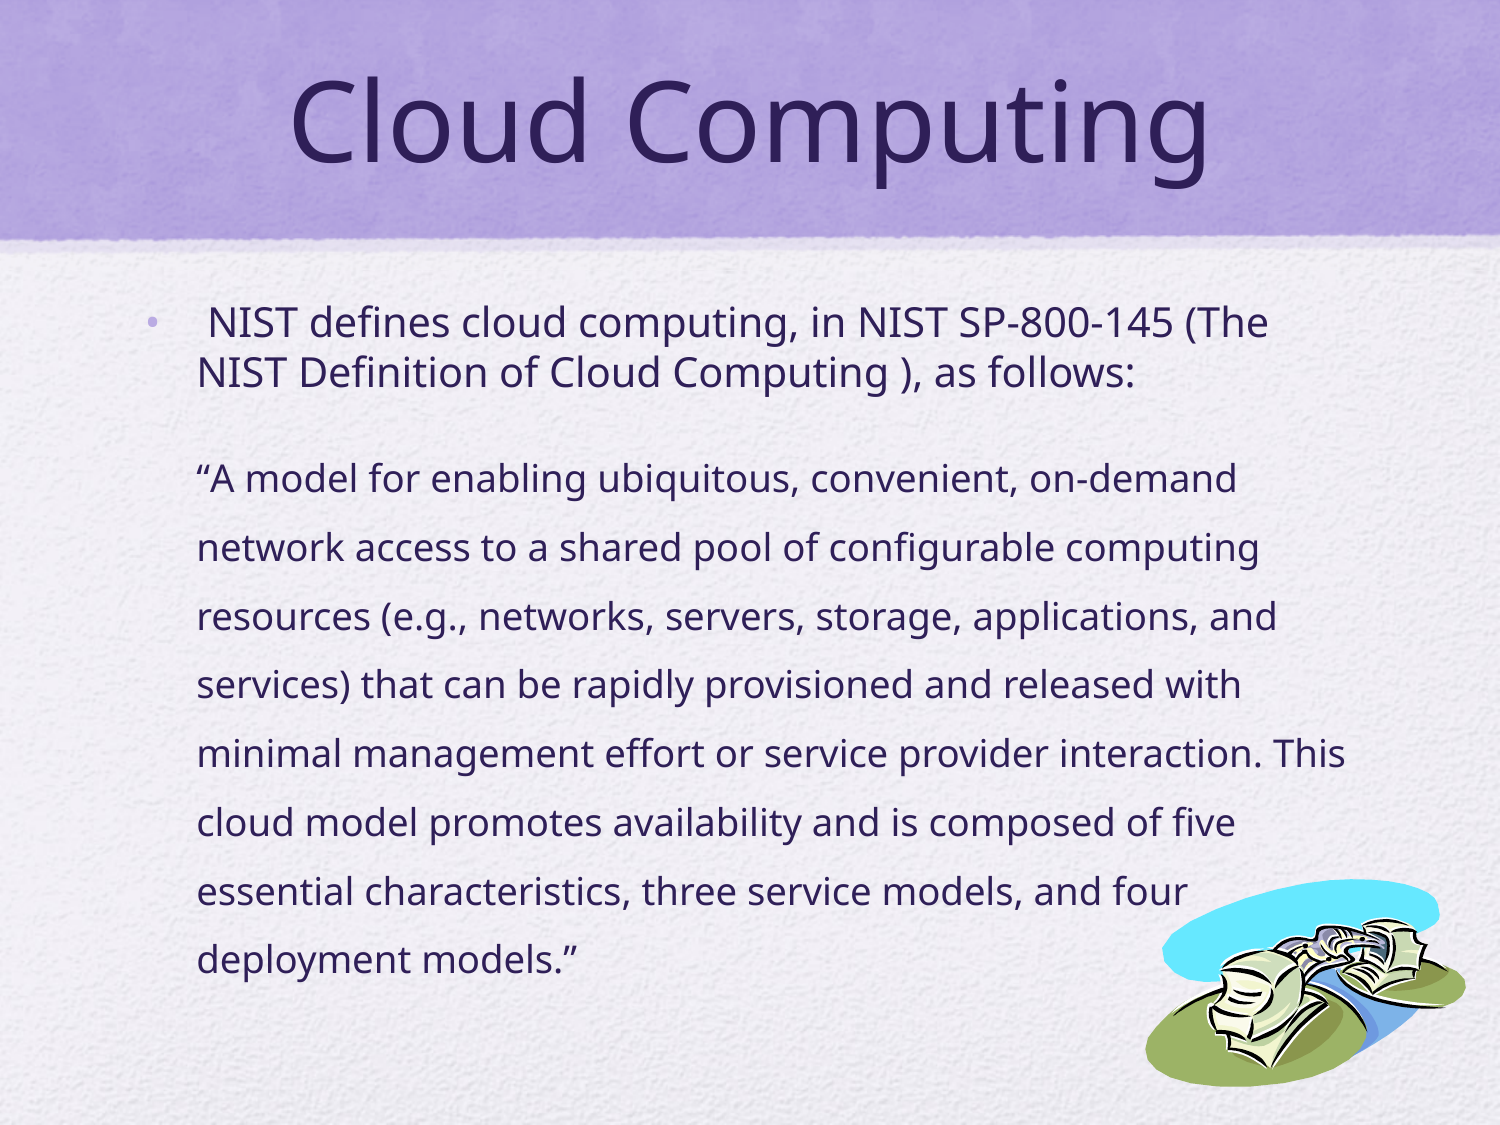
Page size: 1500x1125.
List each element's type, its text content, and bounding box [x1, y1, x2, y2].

list NIST defines cloud computing, in NIST SP-800-145 (The NIST Definition of Cloud Computing ), as follows: “A model for enabling ubiquitous, convenient, on-demand network access to a shared pool of configurable computing resources (e.g., networks, servers, storage, applications, and services) that can be rapidly provisioned and released with minimal management effort or service provider interaction. This cloud model promotes availability and is composed of five essential characteristics, three service models, and four deployment models.” [129, 288, 1373, 993]
picture [0, 225, 1500, 1125]
title Cloud Computing [129, 6, 1373, 239]
